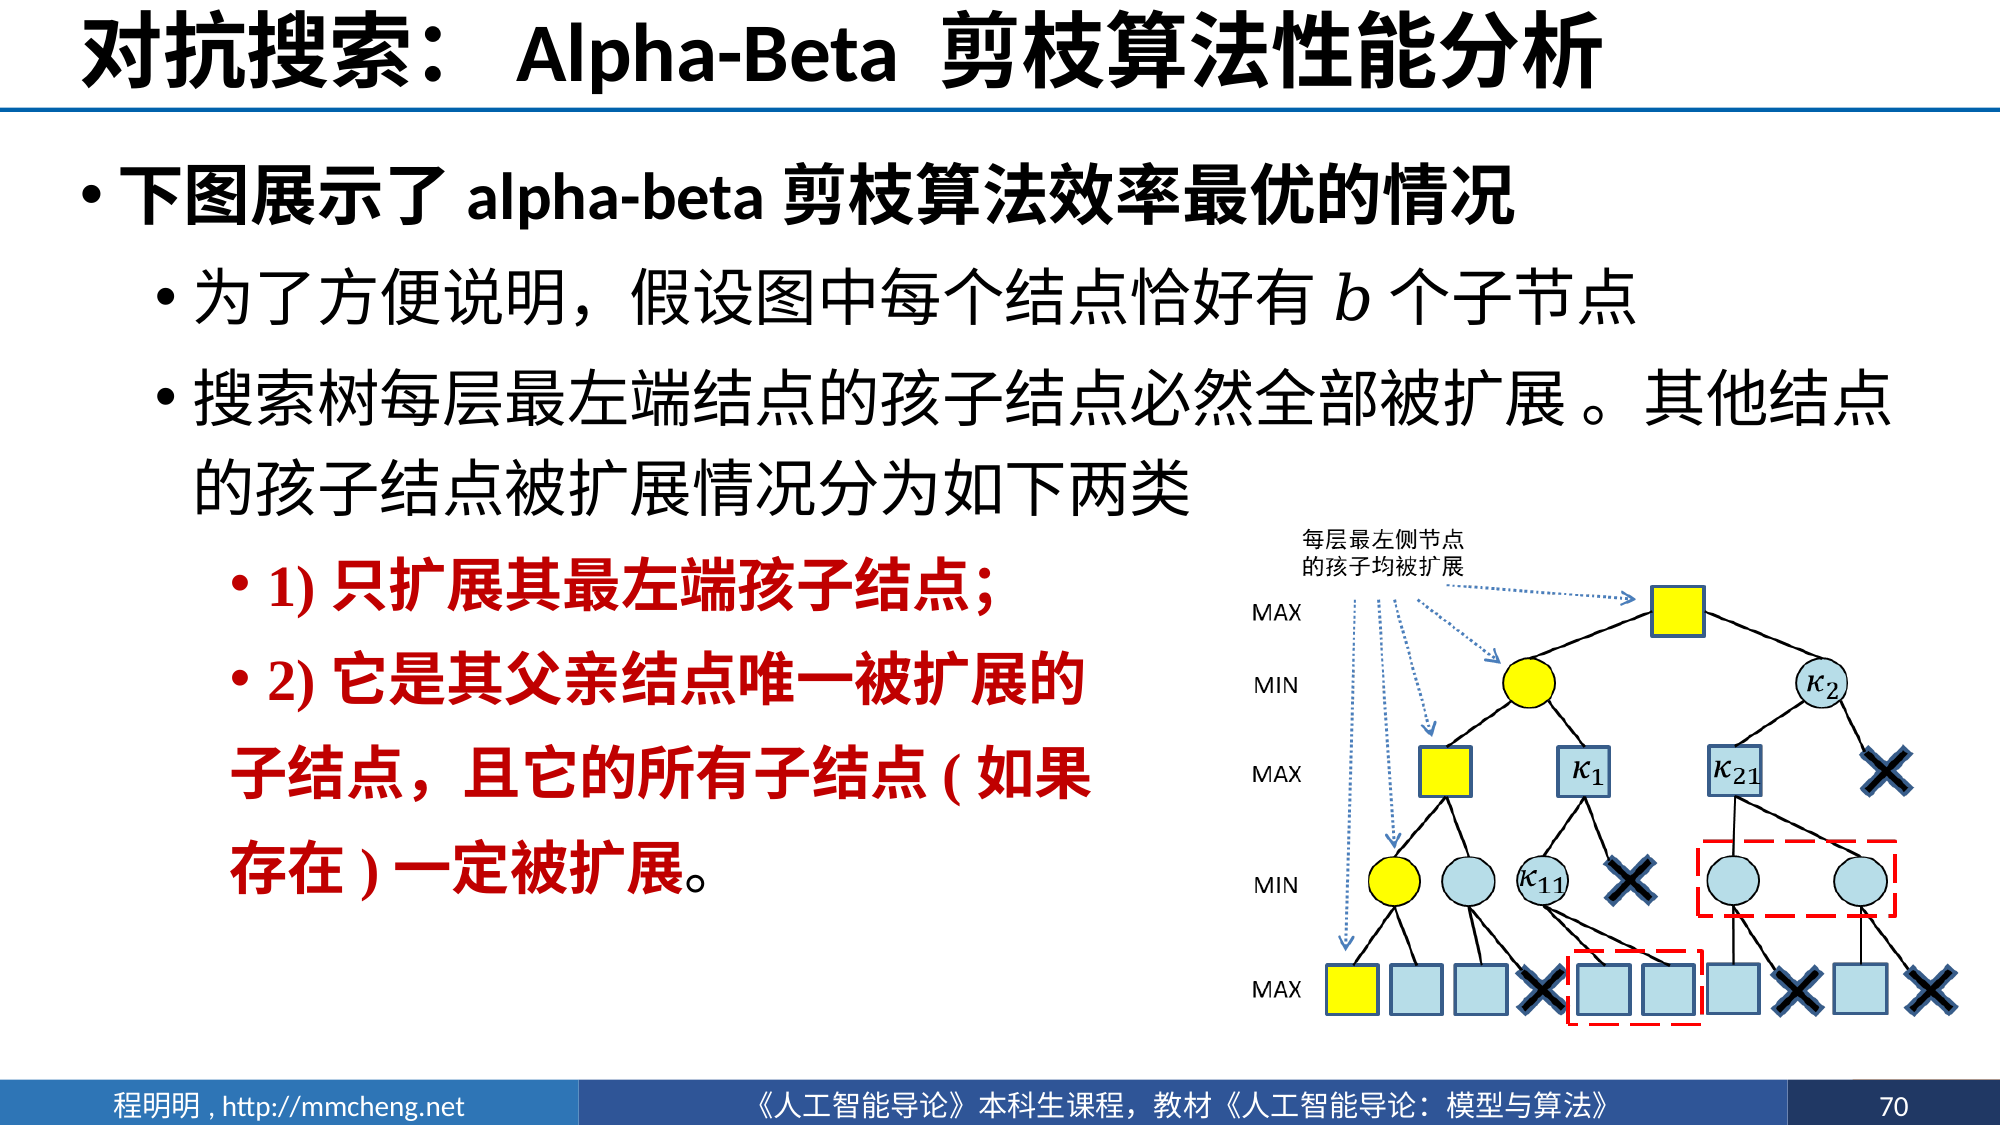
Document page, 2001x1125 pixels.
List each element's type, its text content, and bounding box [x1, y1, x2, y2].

list 下图展示了alpha-beta剪枝算法效率最优的情况 为了方便说明，假设图中每个结点恰好有 𝑏 个子节点 搜索树每层最左端结点的孩子结点必然全部被扩展 。其他结点的孩子结点被扩展情况分为如下两类 1)只扩展其最左端孩子结点； 2)它是其父亲结点唯一被扩展的 子结点，且它的所有子结点(如果 存在)一定被扩展。 [64, 129, 1928, 1099]
title 对抗搜索：Alpha-Beta 剪枝算法性能分析 [64, 0, 2000, 110]
picture [1242, 516, 1959, 1041]
